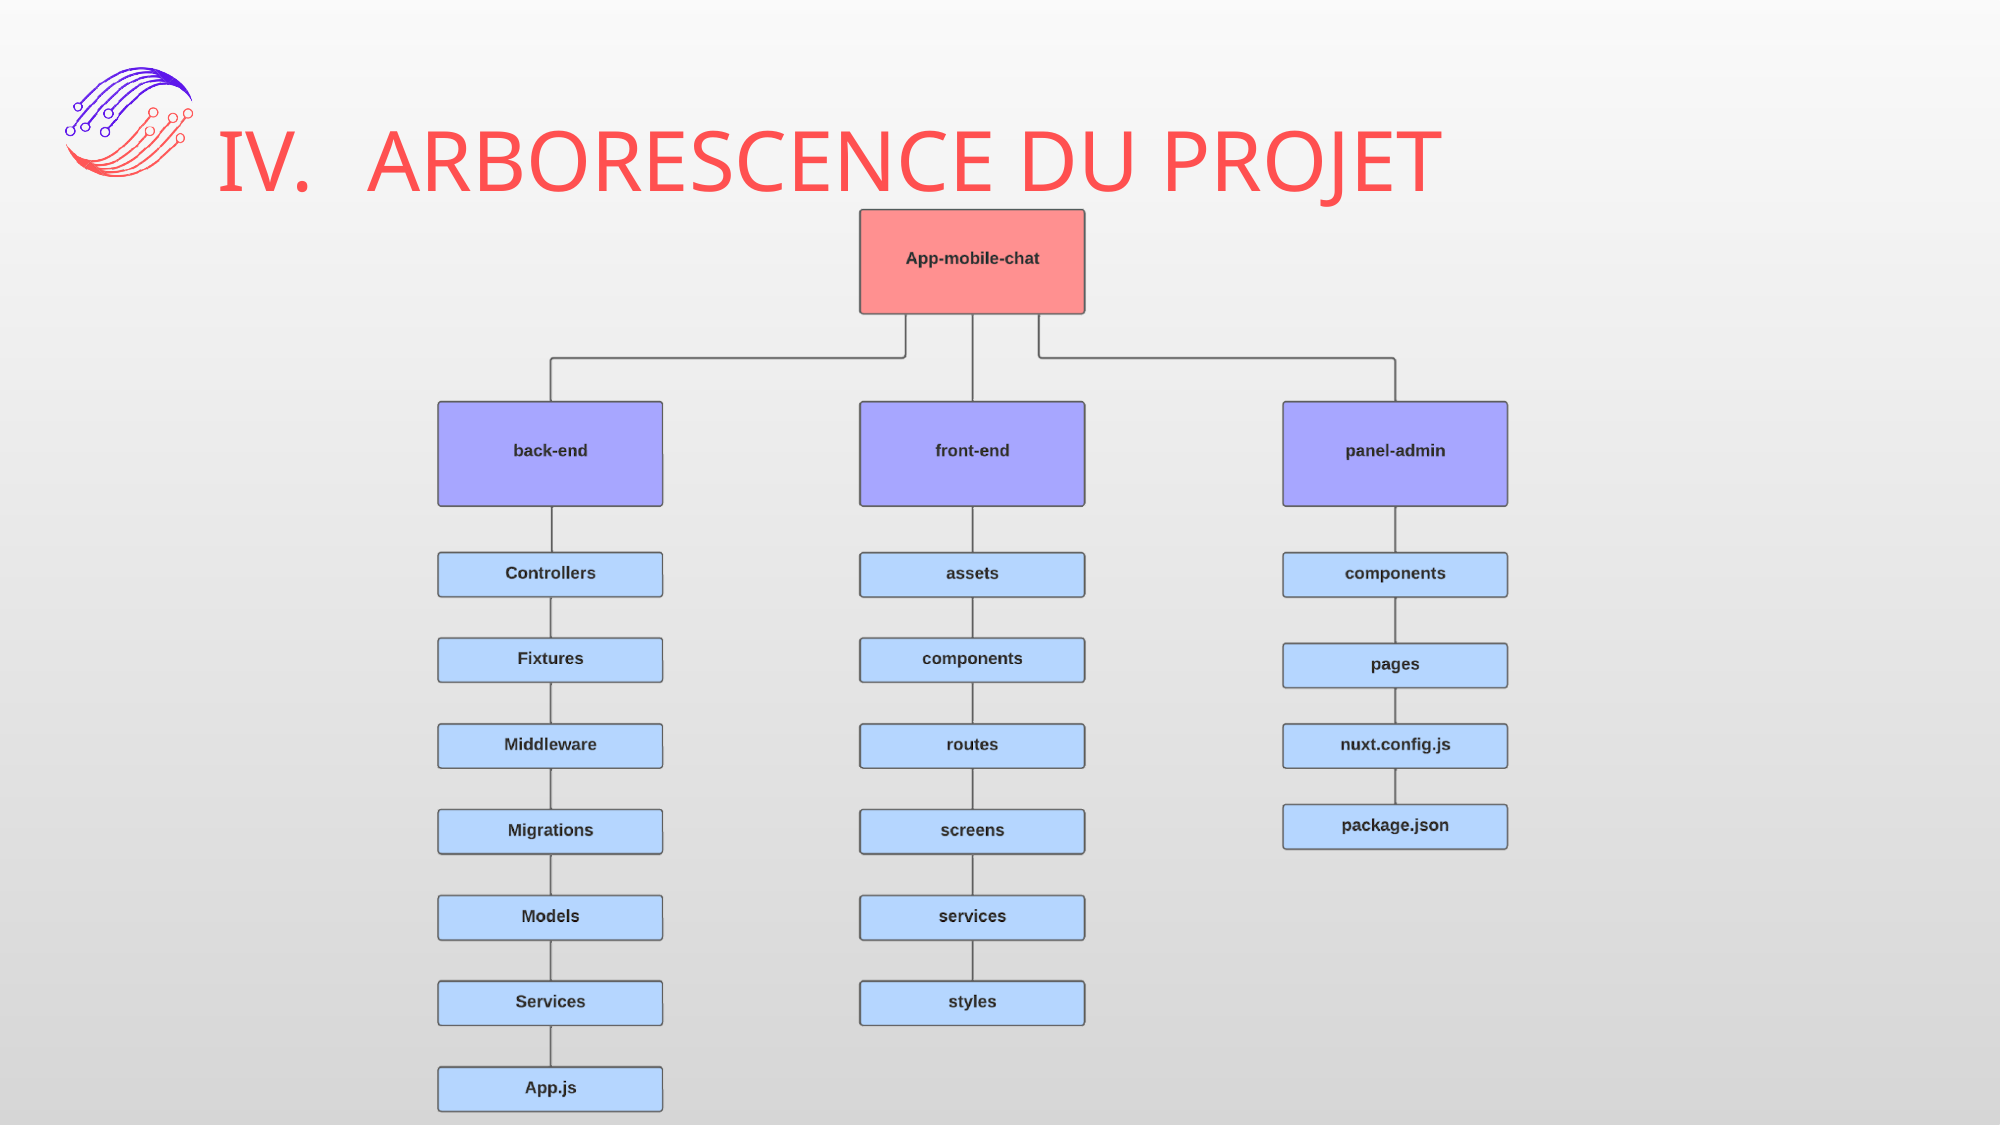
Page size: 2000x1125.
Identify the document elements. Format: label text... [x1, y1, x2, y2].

title IV. arborescence du projet [367, 0, 1803, 218]
picture [416, 187, 1529, 1125]
picture [0, 0, 367, 387]
